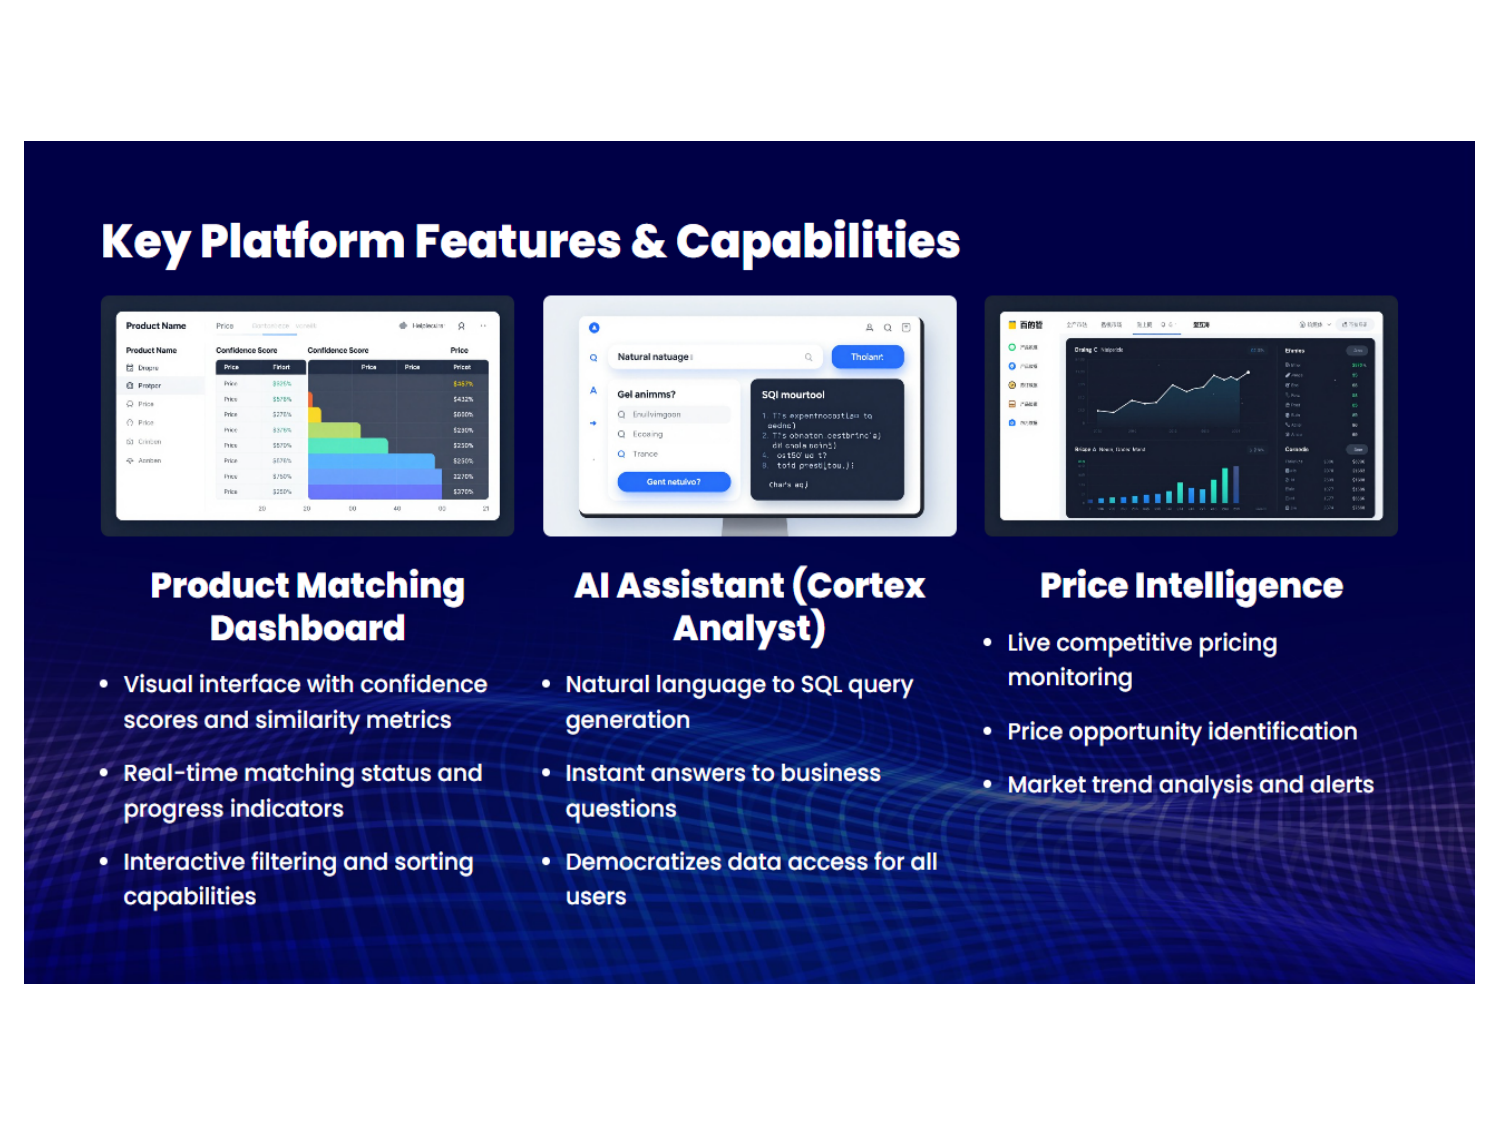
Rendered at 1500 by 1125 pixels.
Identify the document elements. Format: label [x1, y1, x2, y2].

picture [24, 141, 1476, 984]
